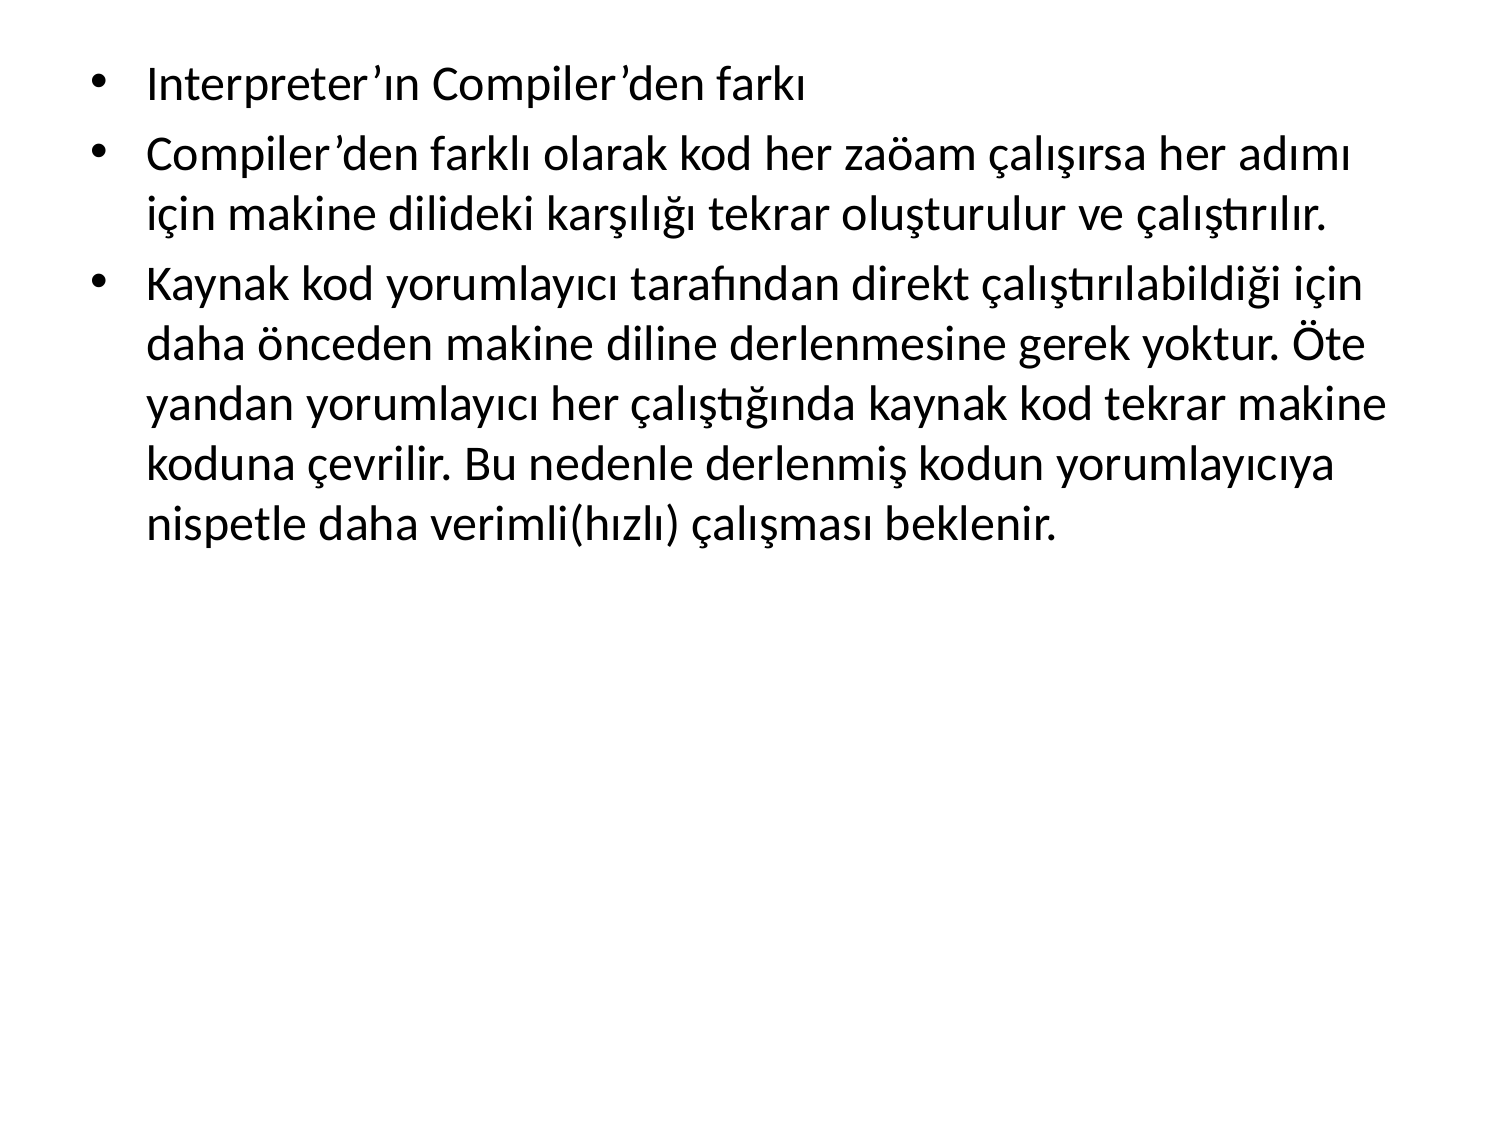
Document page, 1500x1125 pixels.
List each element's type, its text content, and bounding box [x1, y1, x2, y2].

list Interpreter’ın Compiler’den farkı Compiler’den farklı olarak kod her zaöam çalışırsa her adımı için makine dilideki karşılığı tekrar oluşturulur ve çalıştırılır. Kaynak kod yorumlayıcı tarafından direkt çalıştırılabildiği için daha önceden makine diline derlenmesine gerek yoktur. Öte yandan yorumlayıcı her çalıştığında kaynak kod tekrar makine koduna çevrilir. Bu nedenle derlenmiş kodun yorumlayıcıya nispetle daha verimli(hızlı) çalışması beklenir. [75, 42, 1425, 1005]
